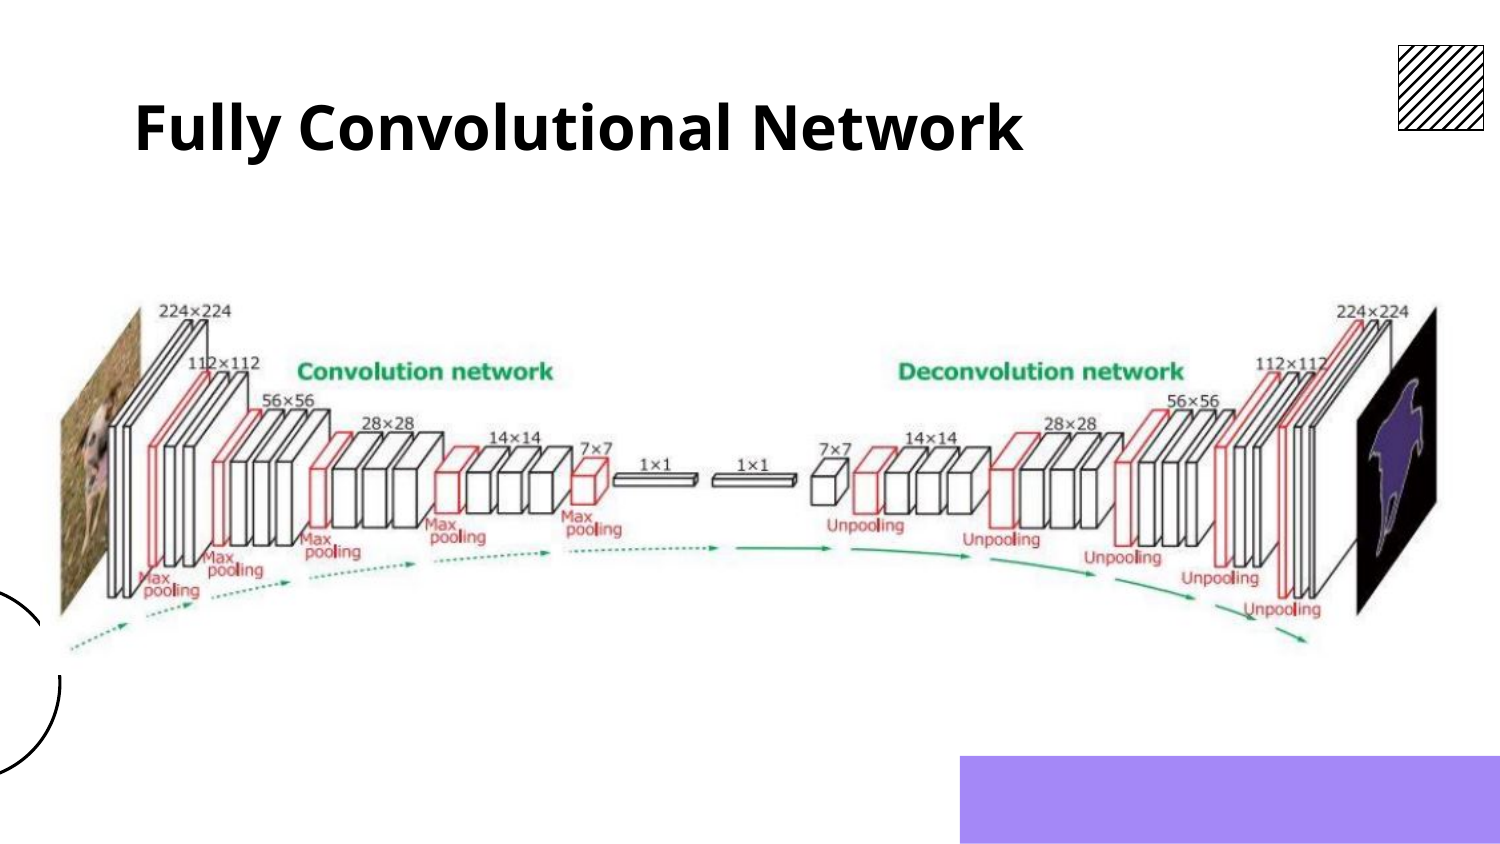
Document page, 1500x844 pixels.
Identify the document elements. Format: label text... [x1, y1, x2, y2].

picture [40, 241, 1460, 675]
title Fully Convolutional Network [118, 72, 1441, 167]
